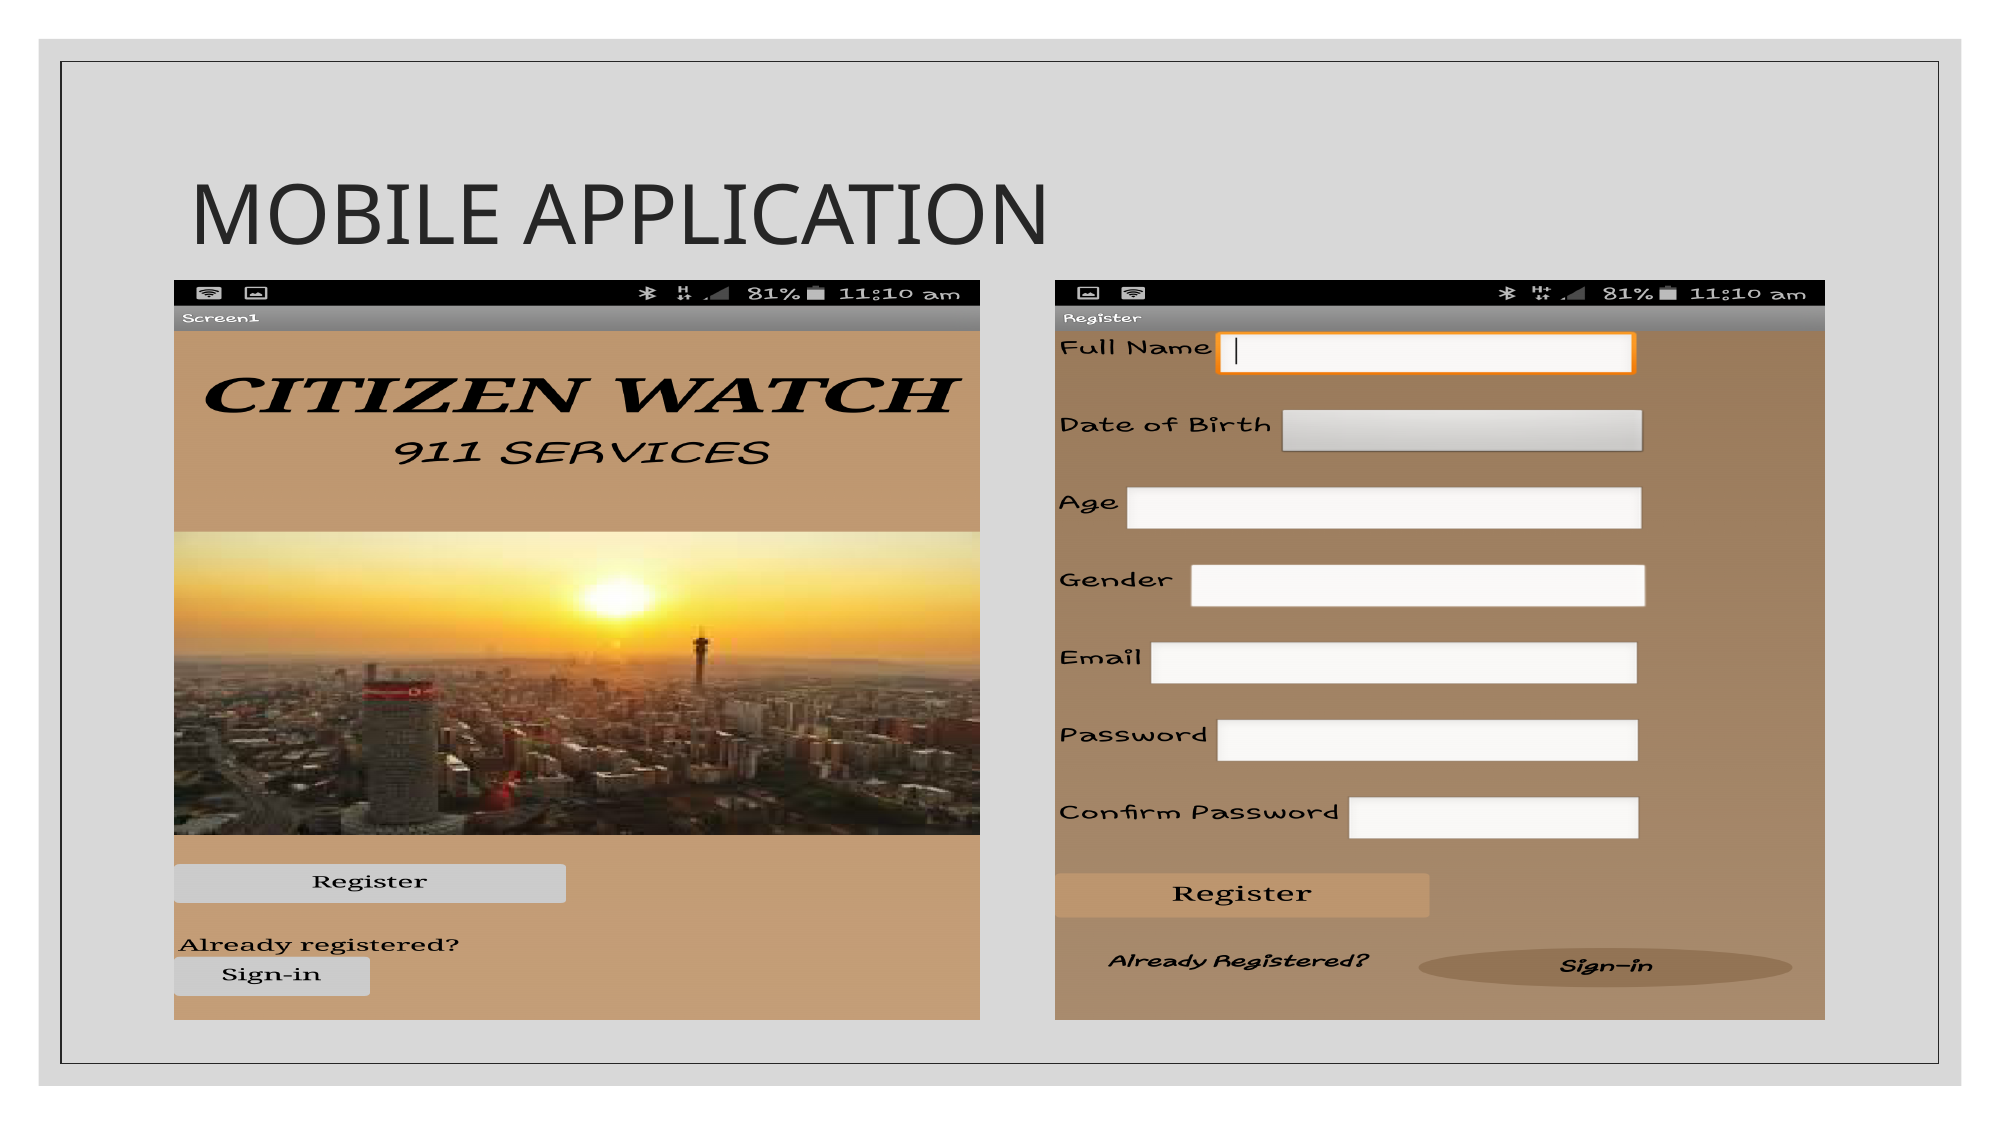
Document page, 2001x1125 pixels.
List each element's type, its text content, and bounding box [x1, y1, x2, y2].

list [174, 280, 979, 1020]
title MOBILE APPLICATION [174, 105, 1825, 331]
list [1055, 280, 1825, 1020]
